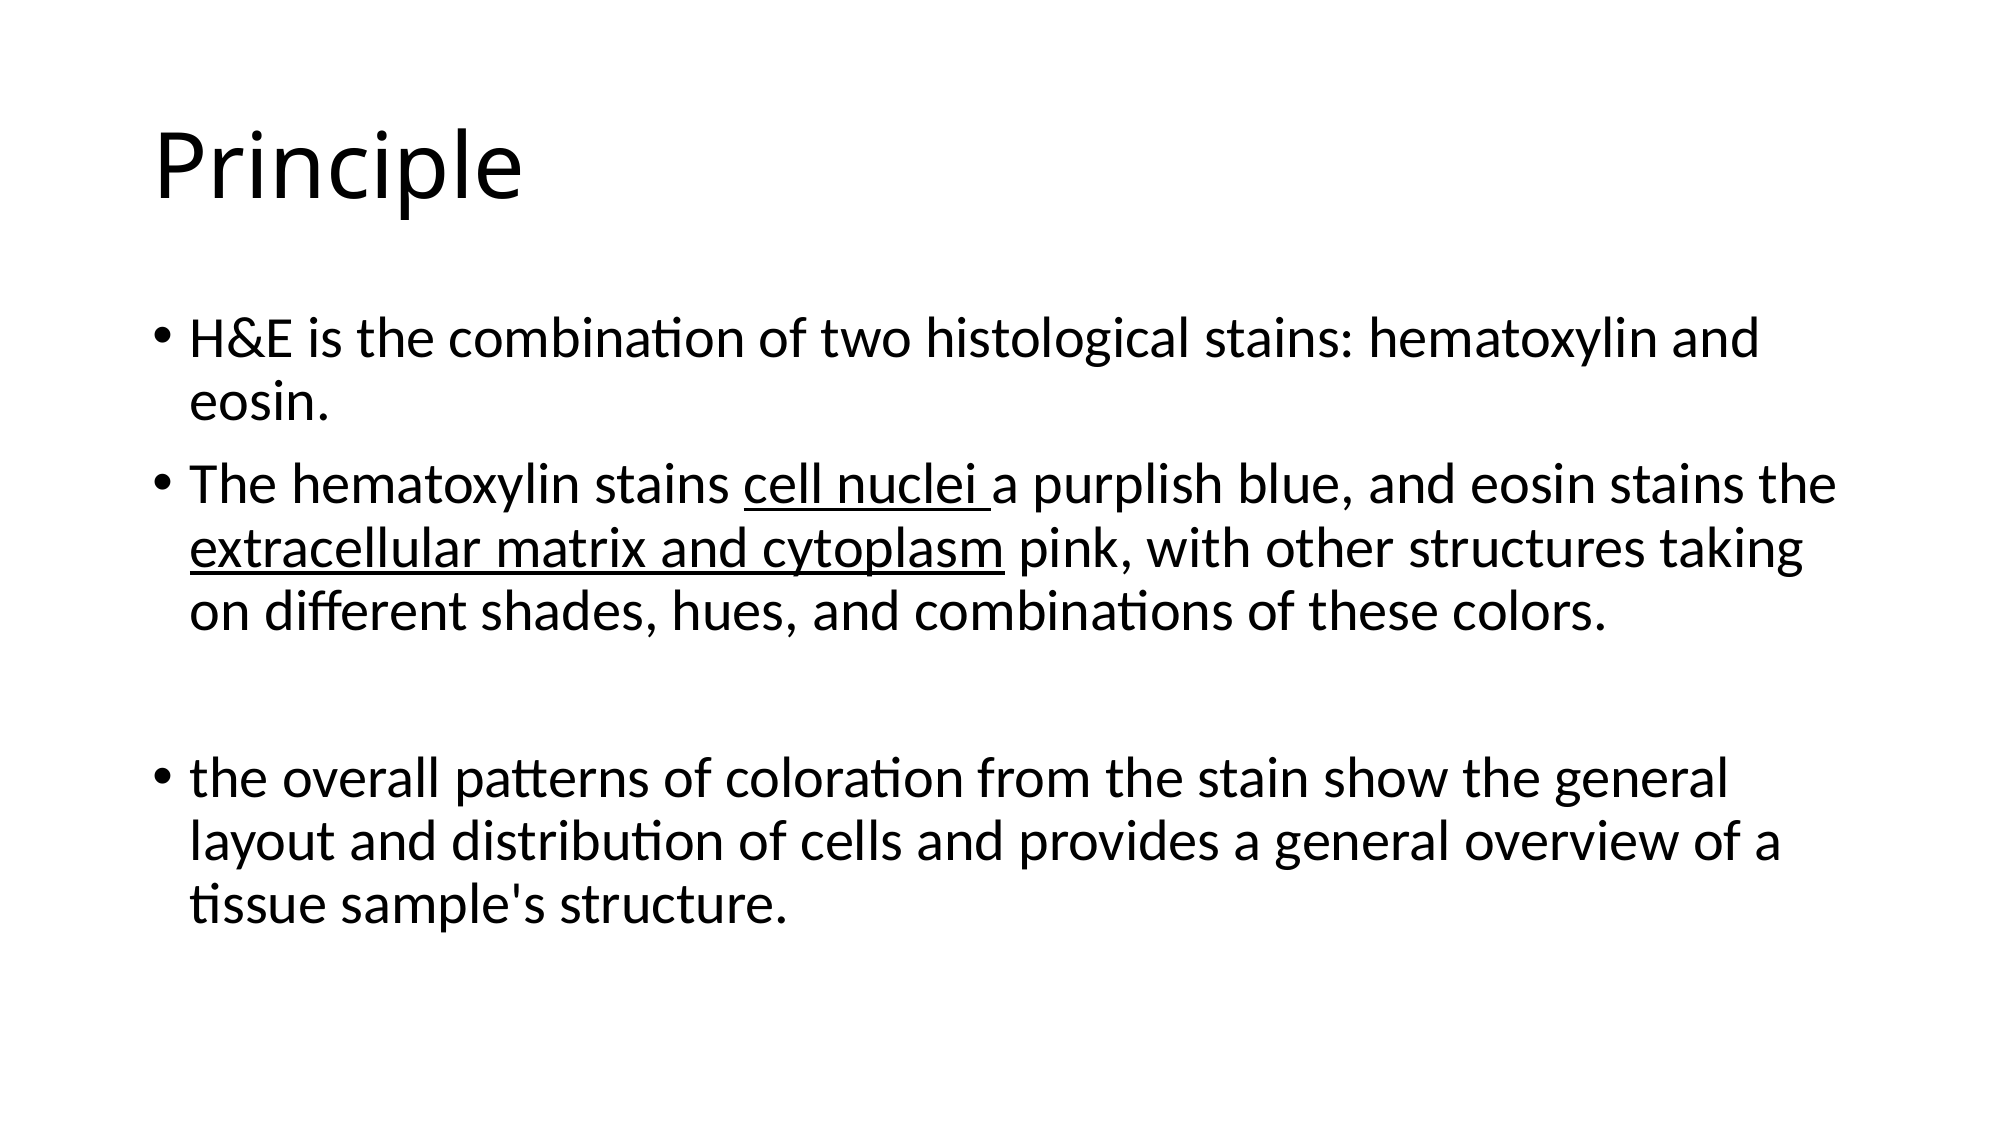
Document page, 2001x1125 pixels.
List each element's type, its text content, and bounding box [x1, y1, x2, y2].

title Principle [137, 59, 1863, 278]
list H&E is the combination of two histological stains: hematoxylin and eosin. The hematoxylin stains cell nuclei a purplish blue, and eosin stains the extracellular matrix and cytoplasm pink, with other structures taking on different shades, hues, and combinations of these colors. the overall patterns of coloration from the stain show the general layout and distribution of cells and provides a general overview of a tissue sample's structure. [137, 299, 1863, 1014]
